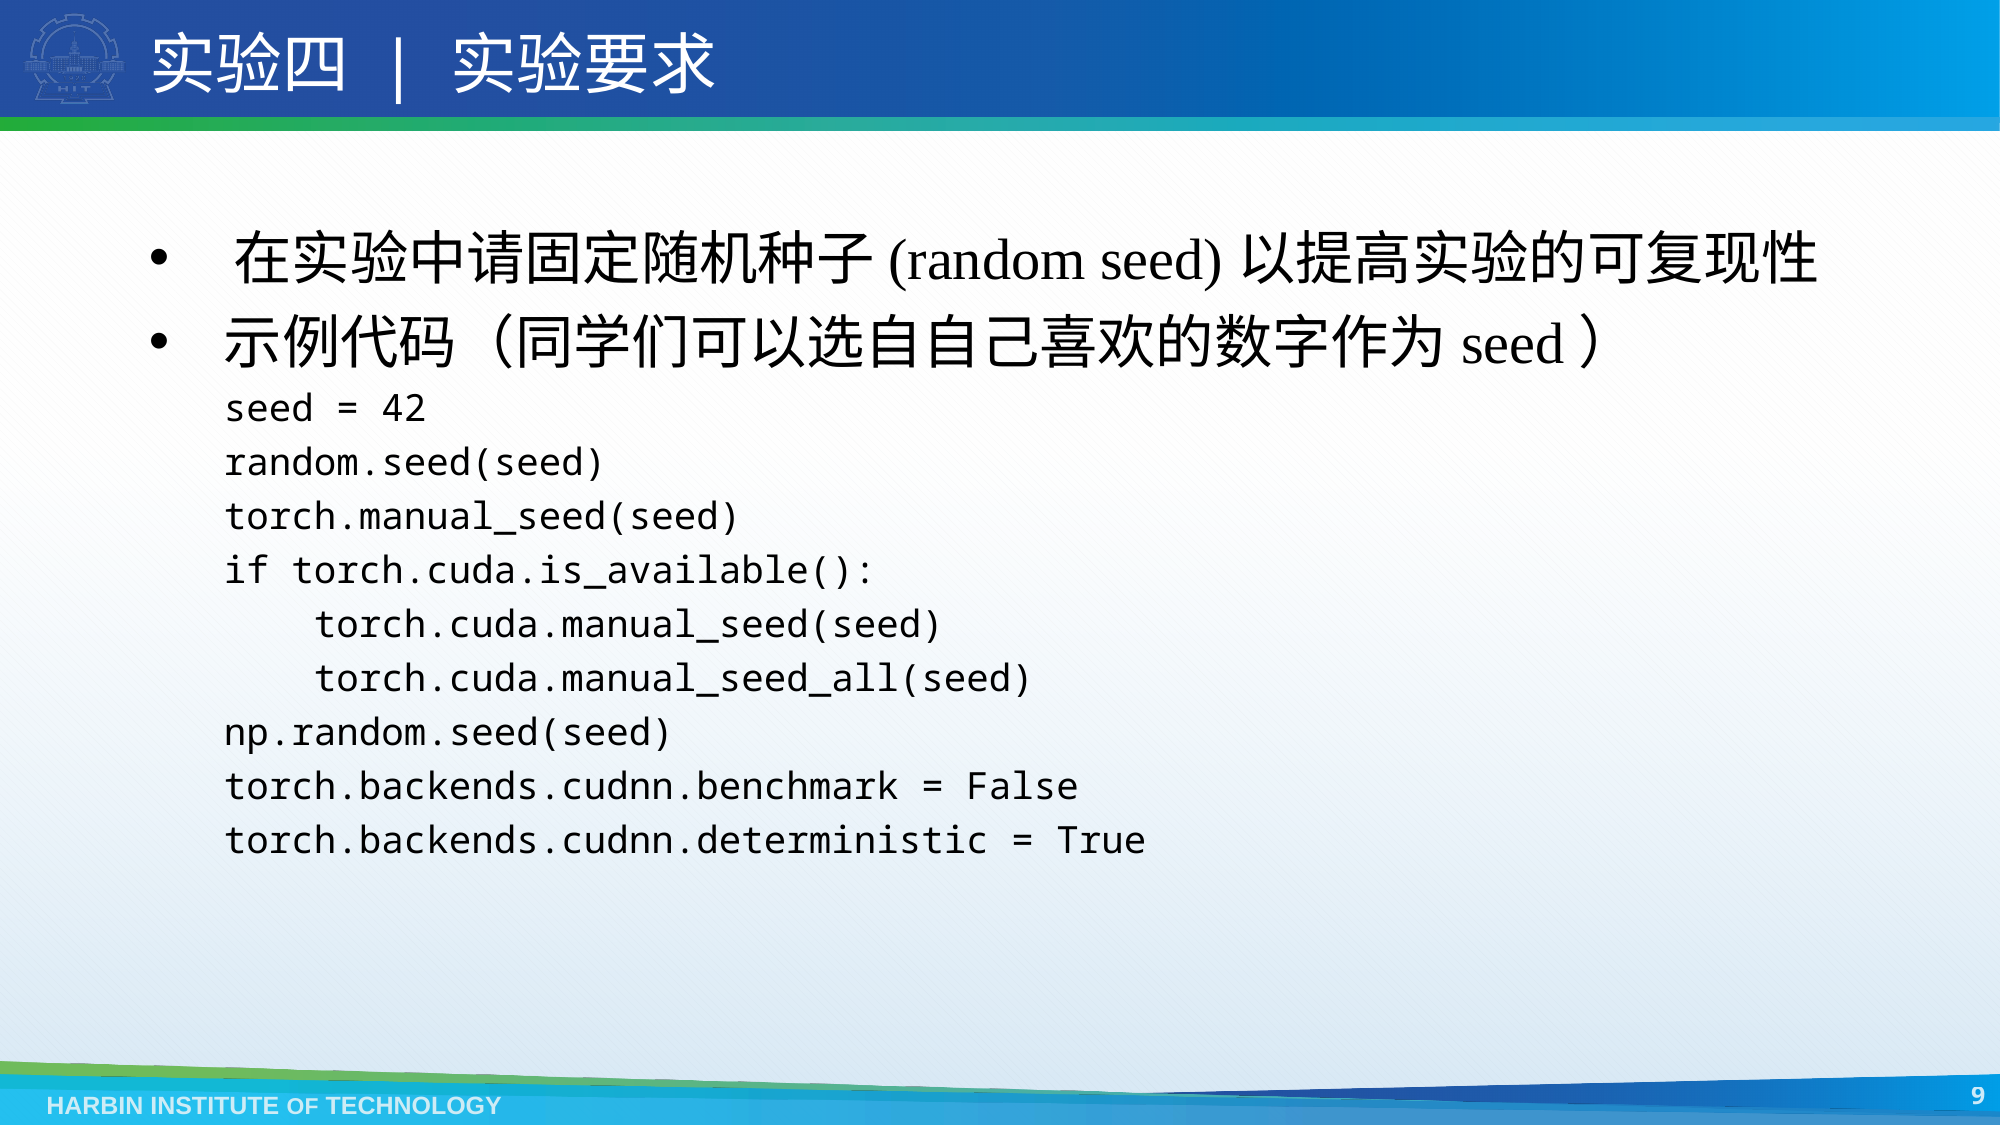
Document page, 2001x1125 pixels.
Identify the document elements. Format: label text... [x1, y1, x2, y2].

text_box [16, 13, 135, 113]
picture [0, 0, 2000, 131]
slide_number 9 [1623, 1072, 2000, 1110]
title 实验四 | 实验要求 [135, 23, 1846, 103]
footer HARBIN INSTITUTE OF TECHNOLOGY [31, 1081, 843, 1125]
text_box 在实验中请固定随机种子(random seed)以提高实验的可复现性 示例代码（同学们可以选自自己喜欢的数字作为seed） seed = 42 random.seed(seed) torch.manual_seed(seed) if torch.cuda.is_available(): torch.cuda.manual_seed(seed) torch.cuda.manual_seed_all(seed) np.random.seed(seed) torch.backends.cudnn.benchmark = False torch.backends.cudnn.deterministic = True [134, 200, 1889, 869]
picture [0, 1061, 2000, 1125]
